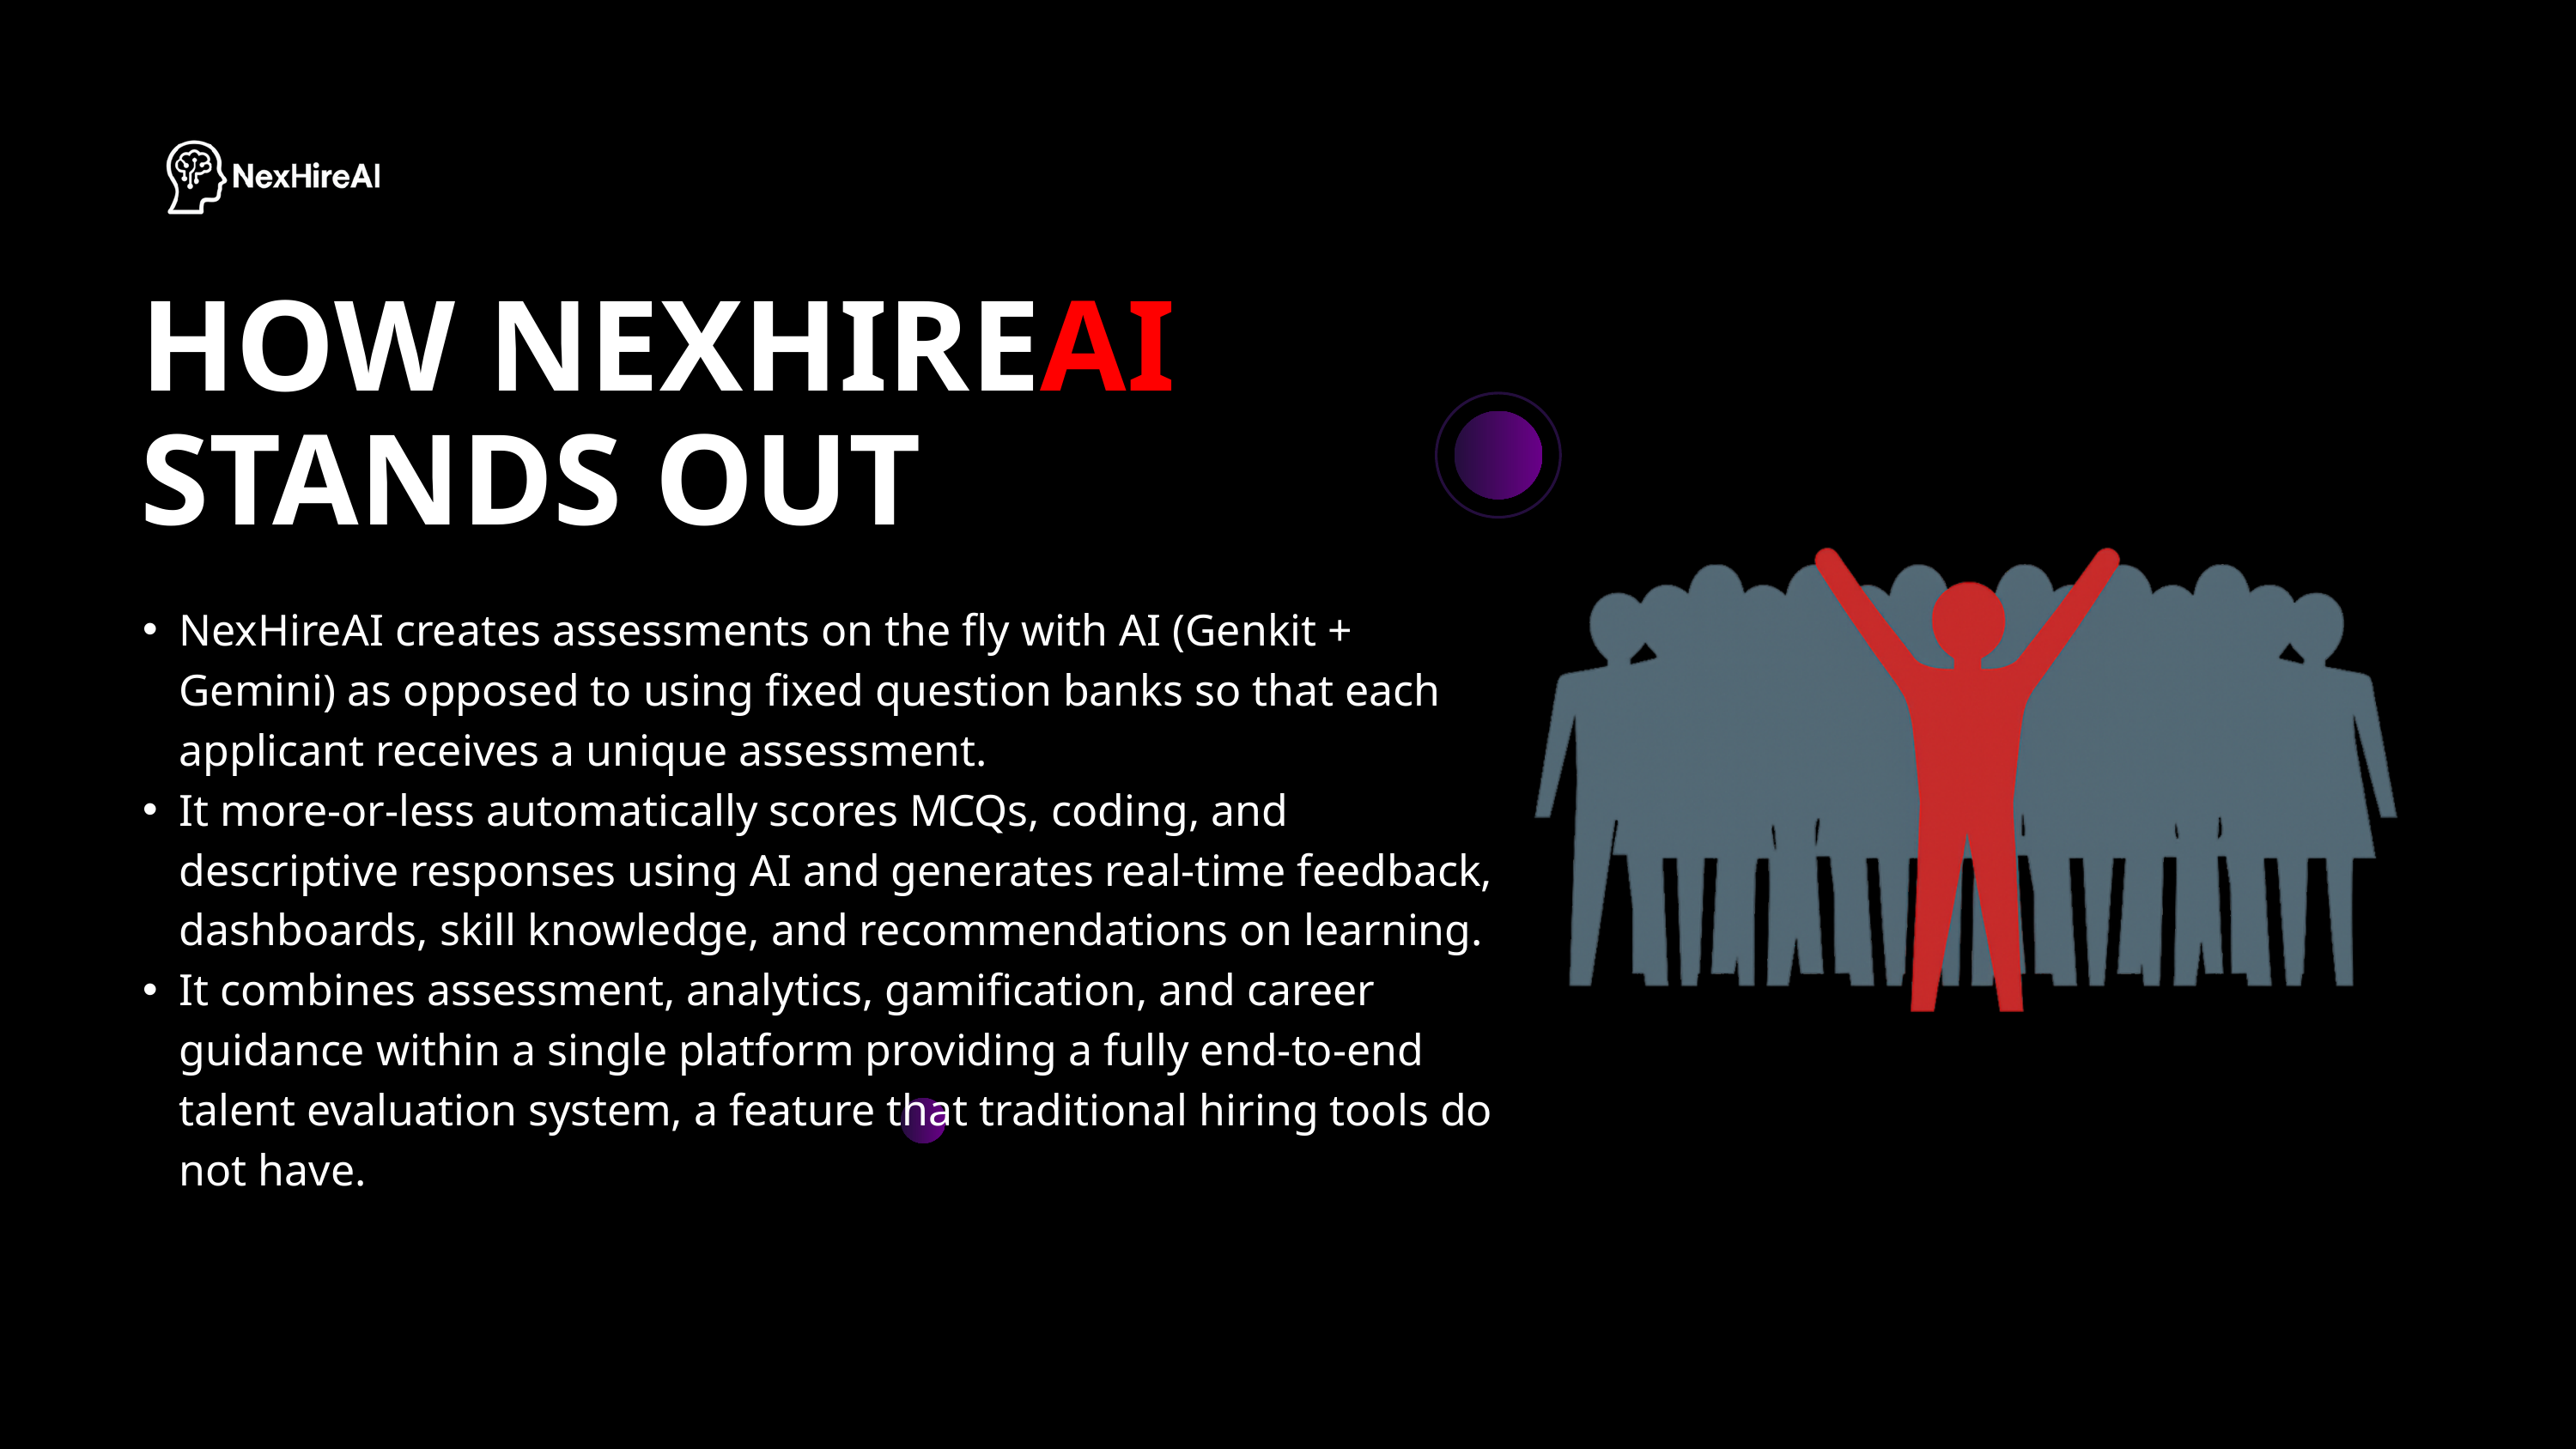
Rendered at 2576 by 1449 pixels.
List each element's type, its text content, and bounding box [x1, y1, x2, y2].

text_box [144, 95, 396, 258]
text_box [1436, 392, 1561, 518]
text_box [900, 1097, 946, 1144]
text_box HOW NEXHIREAI STANDS OUT [140, 282, 1561, 550]
text_box NexHireAI creates assessments on the fly with AI (Genkit + Gemini) as opposed to using fixed question banks so that each applicant receives a unique assessment. It more-or-less automatically scores MCQs, coding, and descriptive responses using AI and generates real-time feedback, dashboards, skill knowledge, and recommendations on learning. It combines assessment, analytics, gamification, and career guidance within a single platform providing a fully end-to-end talent evaluation system, a feature that traditional hiring tools do not have. [106, 594, 1498, 1195]
text_box [1485, 324, 2432, 1270]
